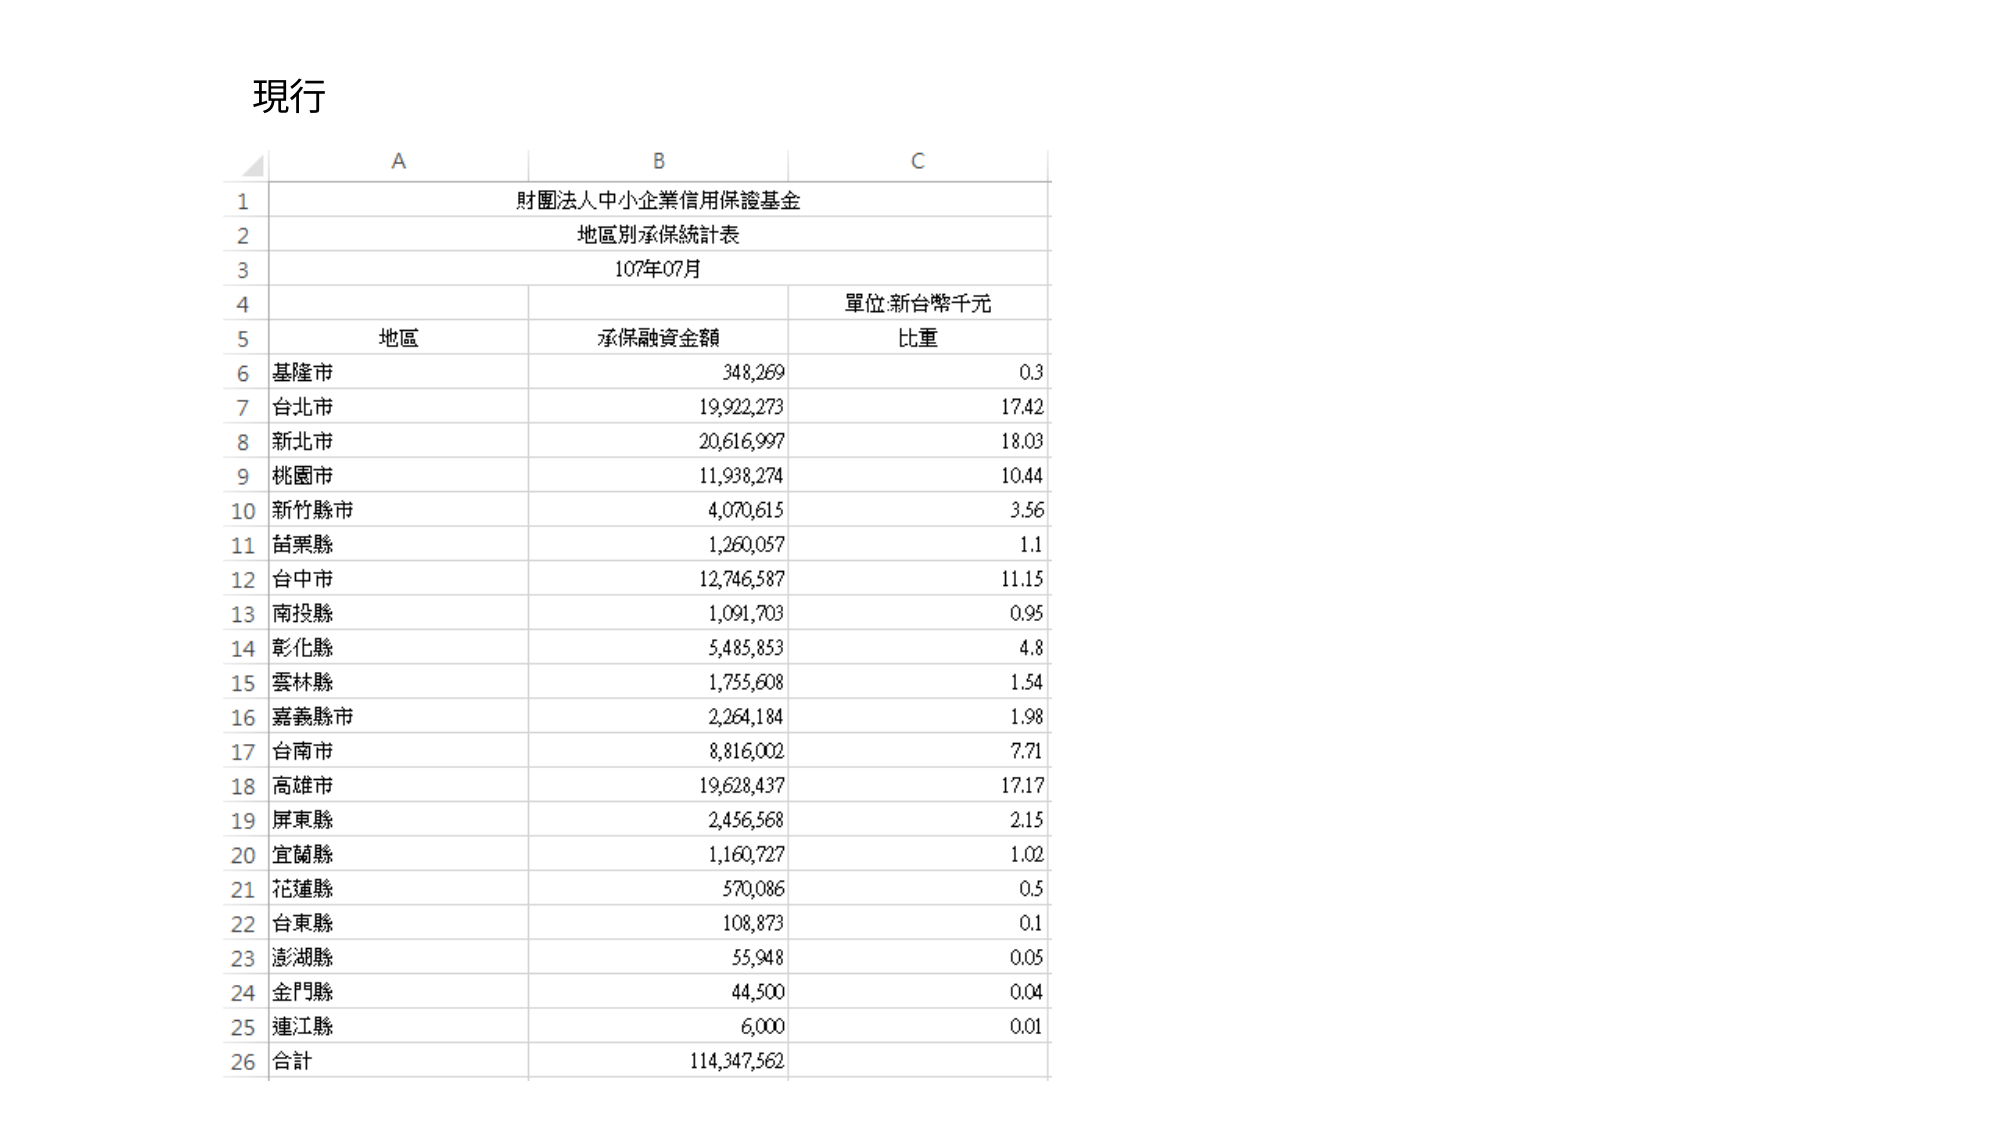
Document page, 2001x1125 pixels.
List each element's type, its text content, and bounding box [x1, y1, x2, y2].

picture [223, 150, 1052, 1081]
text_box 現行 [237, 65, 426, 126]
